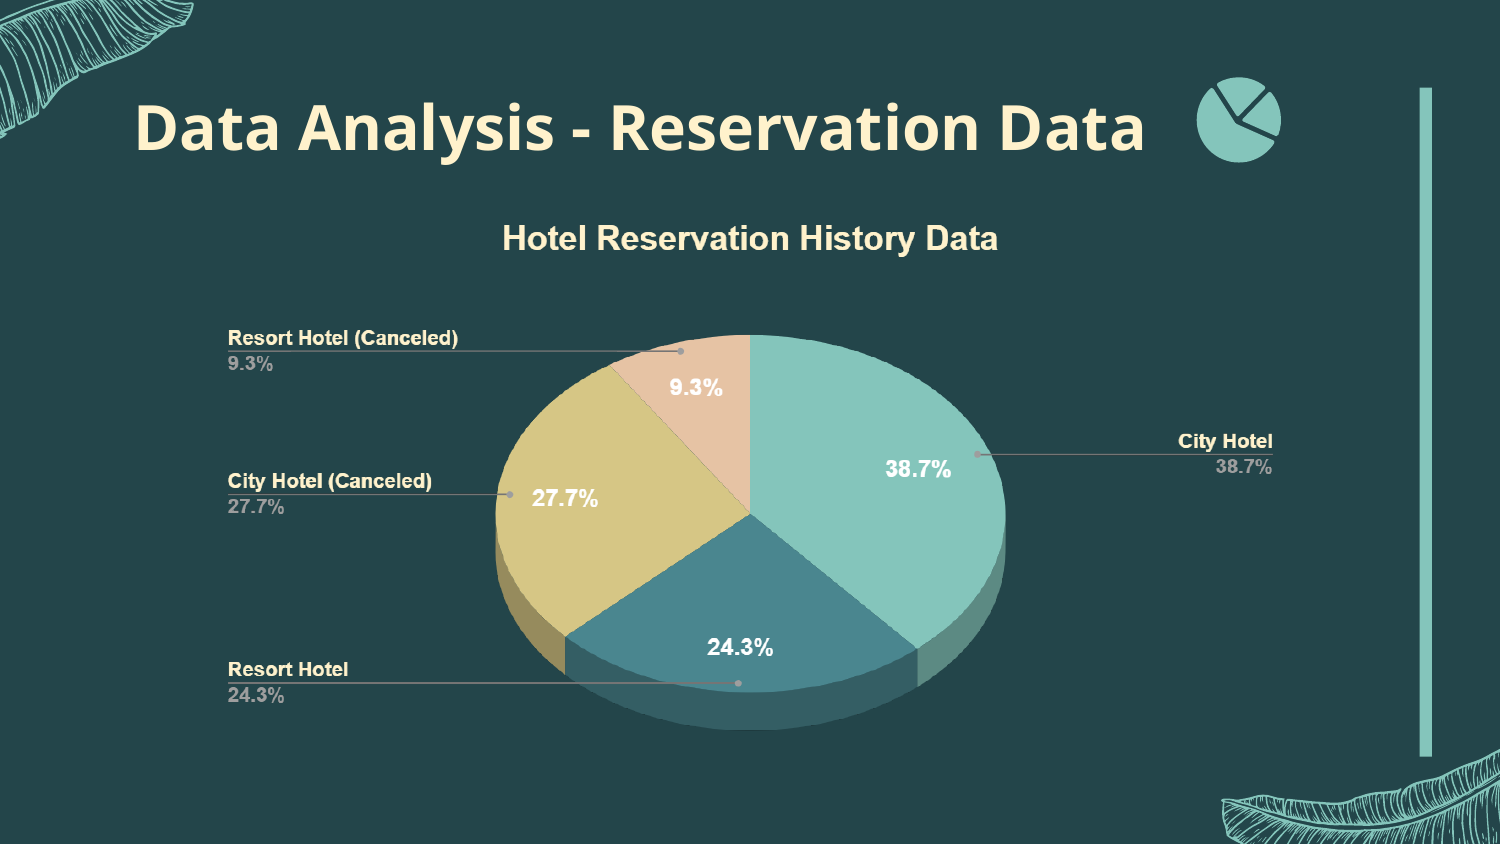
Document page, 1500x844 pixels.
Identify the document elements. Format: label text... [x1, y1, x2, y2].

picture [196, 191, 1304, 819]
title Data Analysis - Reservation Data [118, 72, 1382, 167]
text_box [1196, 77, 1284, 163]
